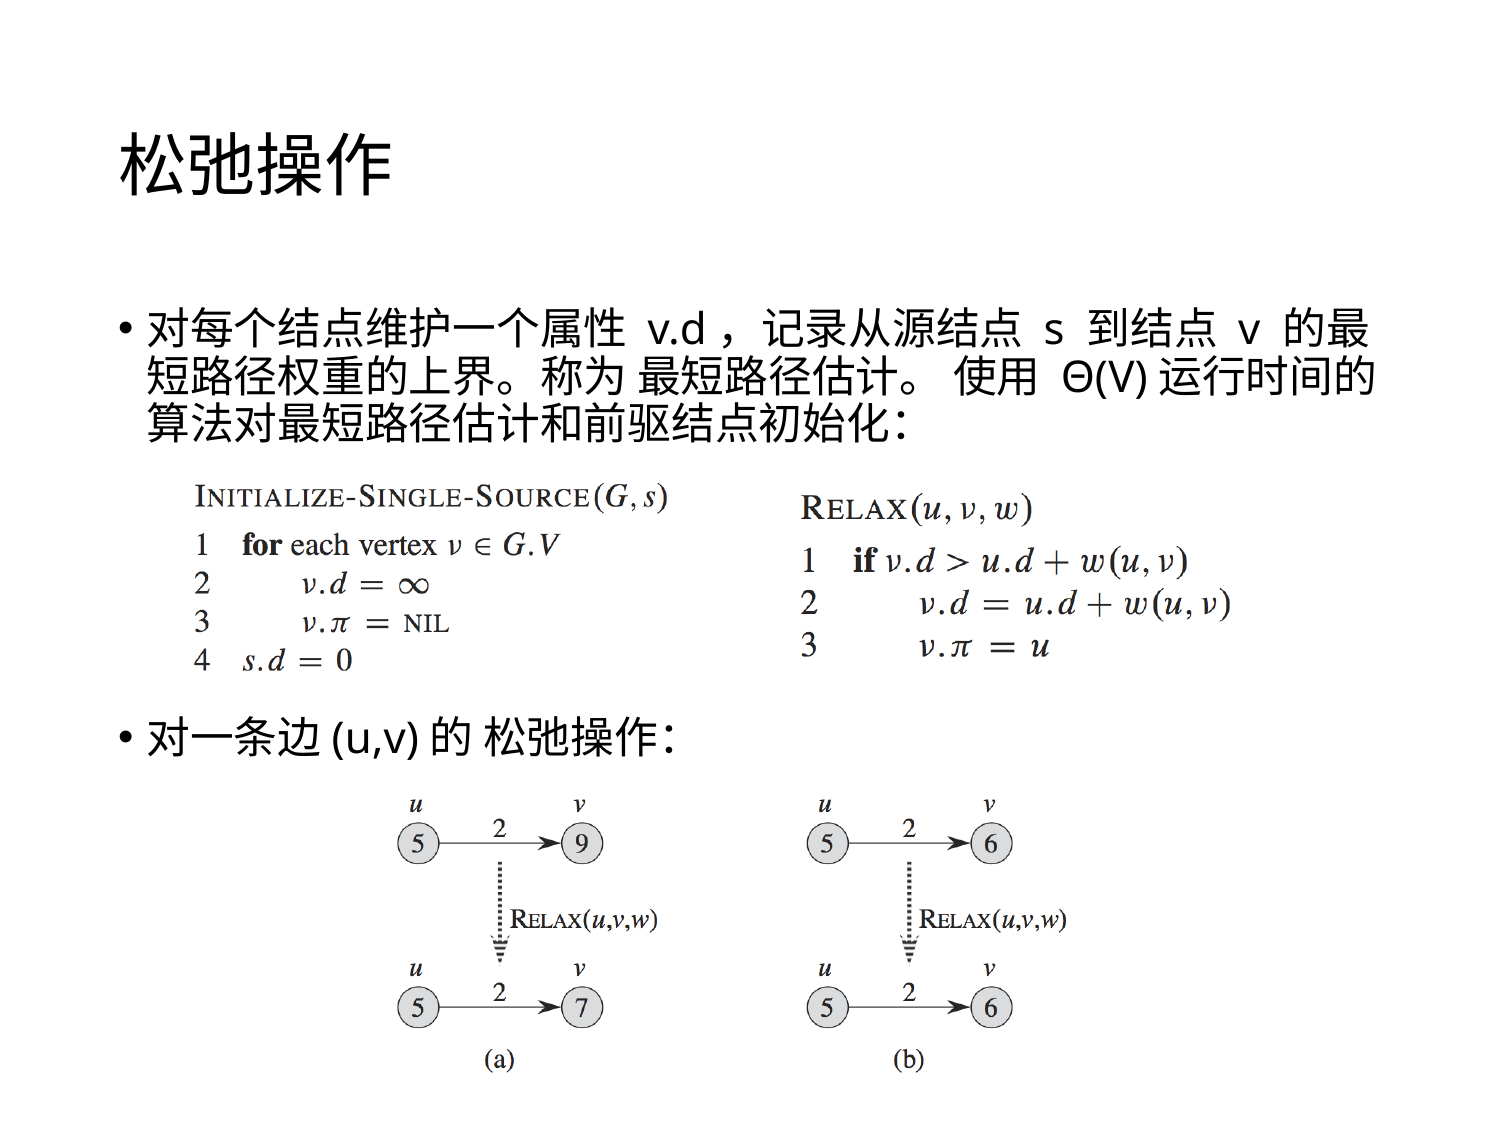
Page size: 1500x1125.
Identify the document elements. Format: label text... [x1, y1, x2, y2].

picture [159, 467, 691, 693]
list 对每个结点维护一个属性 v.d，记录从源结点 s 到结点 v 的最短路径权重的上界。称为 最短路径估计。 使用 Θ(V)运行时间的算法对最短路径估计和前驱结点初始化： 对一条边(u,v)的 松弛操作： [103, 299, 1397, 1014]
picture [360, 775, 1087, 1095]
picture [785, 485, 1248, 675]
title 松弛操作 [103, 59, 1397, 278]
